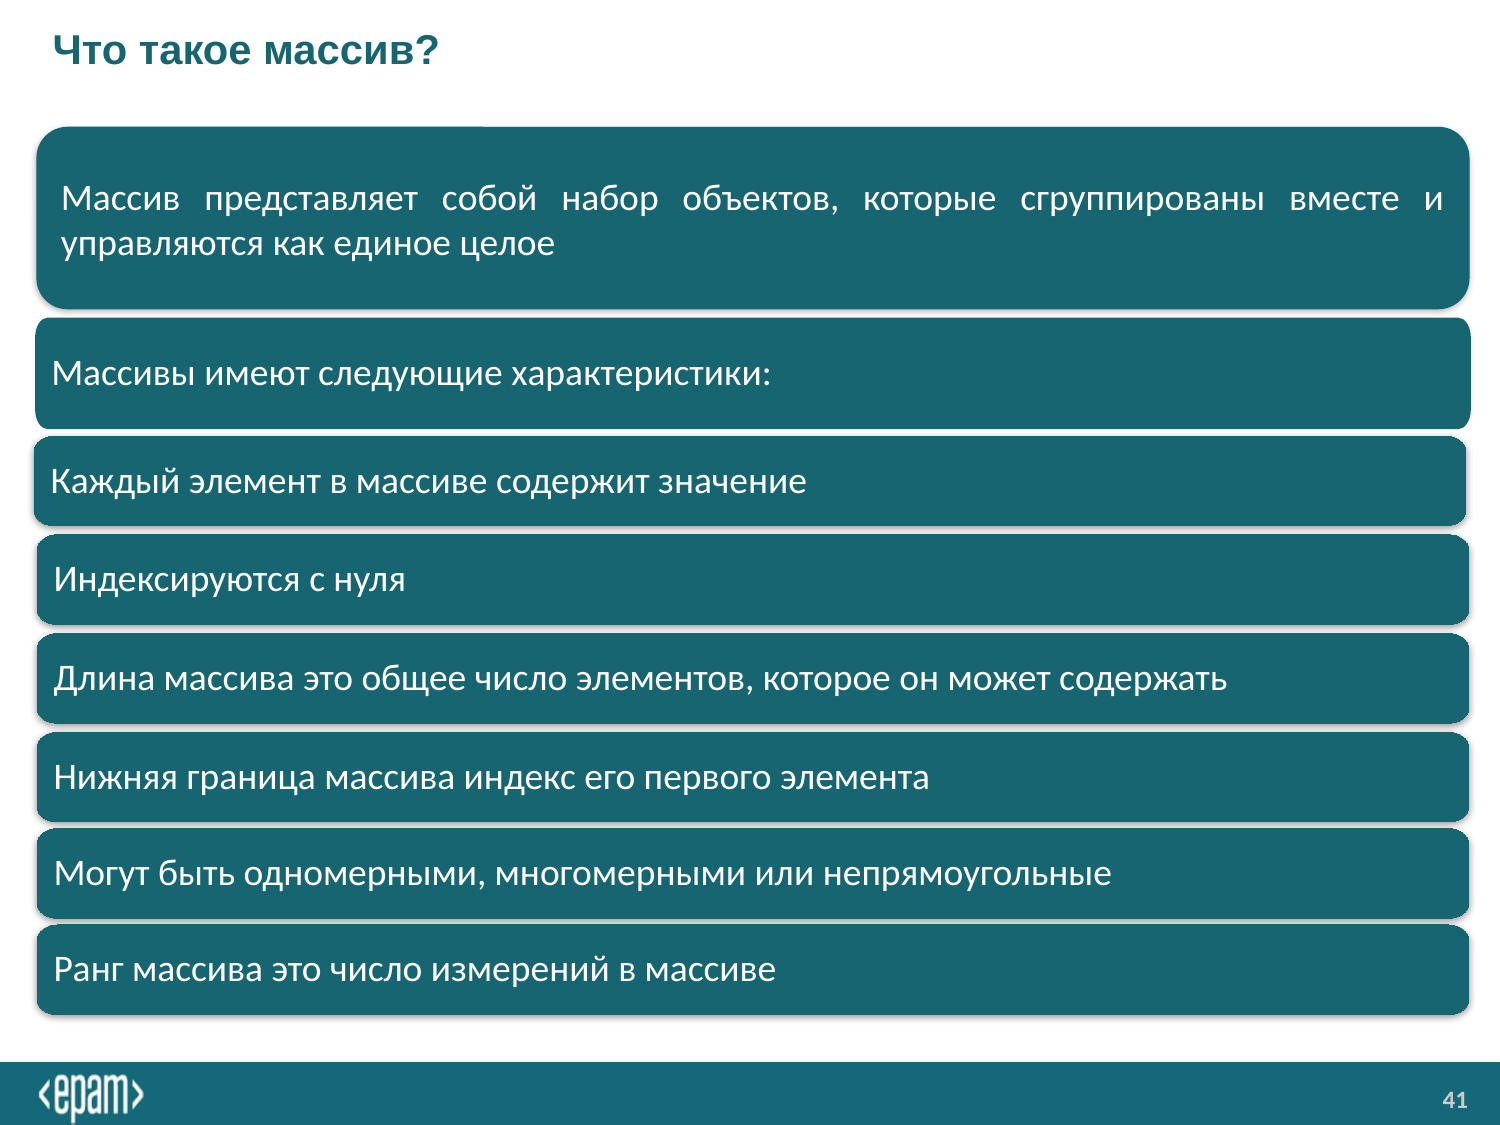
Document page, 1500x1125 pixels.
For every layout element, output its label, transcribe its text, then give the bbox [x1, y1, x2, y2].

text_box Каждый элемент в массиве содержит значение [34, 436, 1466, 526]
text_box Могут быть одномерными, многомерными или непрямоугольные [37, 828, 1469, 919]
text_box Индексируются с нуля [37, 534, 1469, 625]
text_box Ранг массива это число измерений в массиве [37, 924, 1469, 1015]
text_box Массивы имеют следующие характеристики: [35, 317, 1471, 430]
text_box Массив представляет собой набор объектов, которые сгруппированы вместе и управляются как единое целое [36, 126, 1470, 310]
picture [38, 1074, 144, 1125]
text_box Нижняя граница массива индекс его первого элемента [37, 732, 1469, 822]
title Что такое массив? [0, 0, 1500, 95]
text_box Длина массива это общее число элементов, которое он может содержать [37, 633, 1469, 724]
